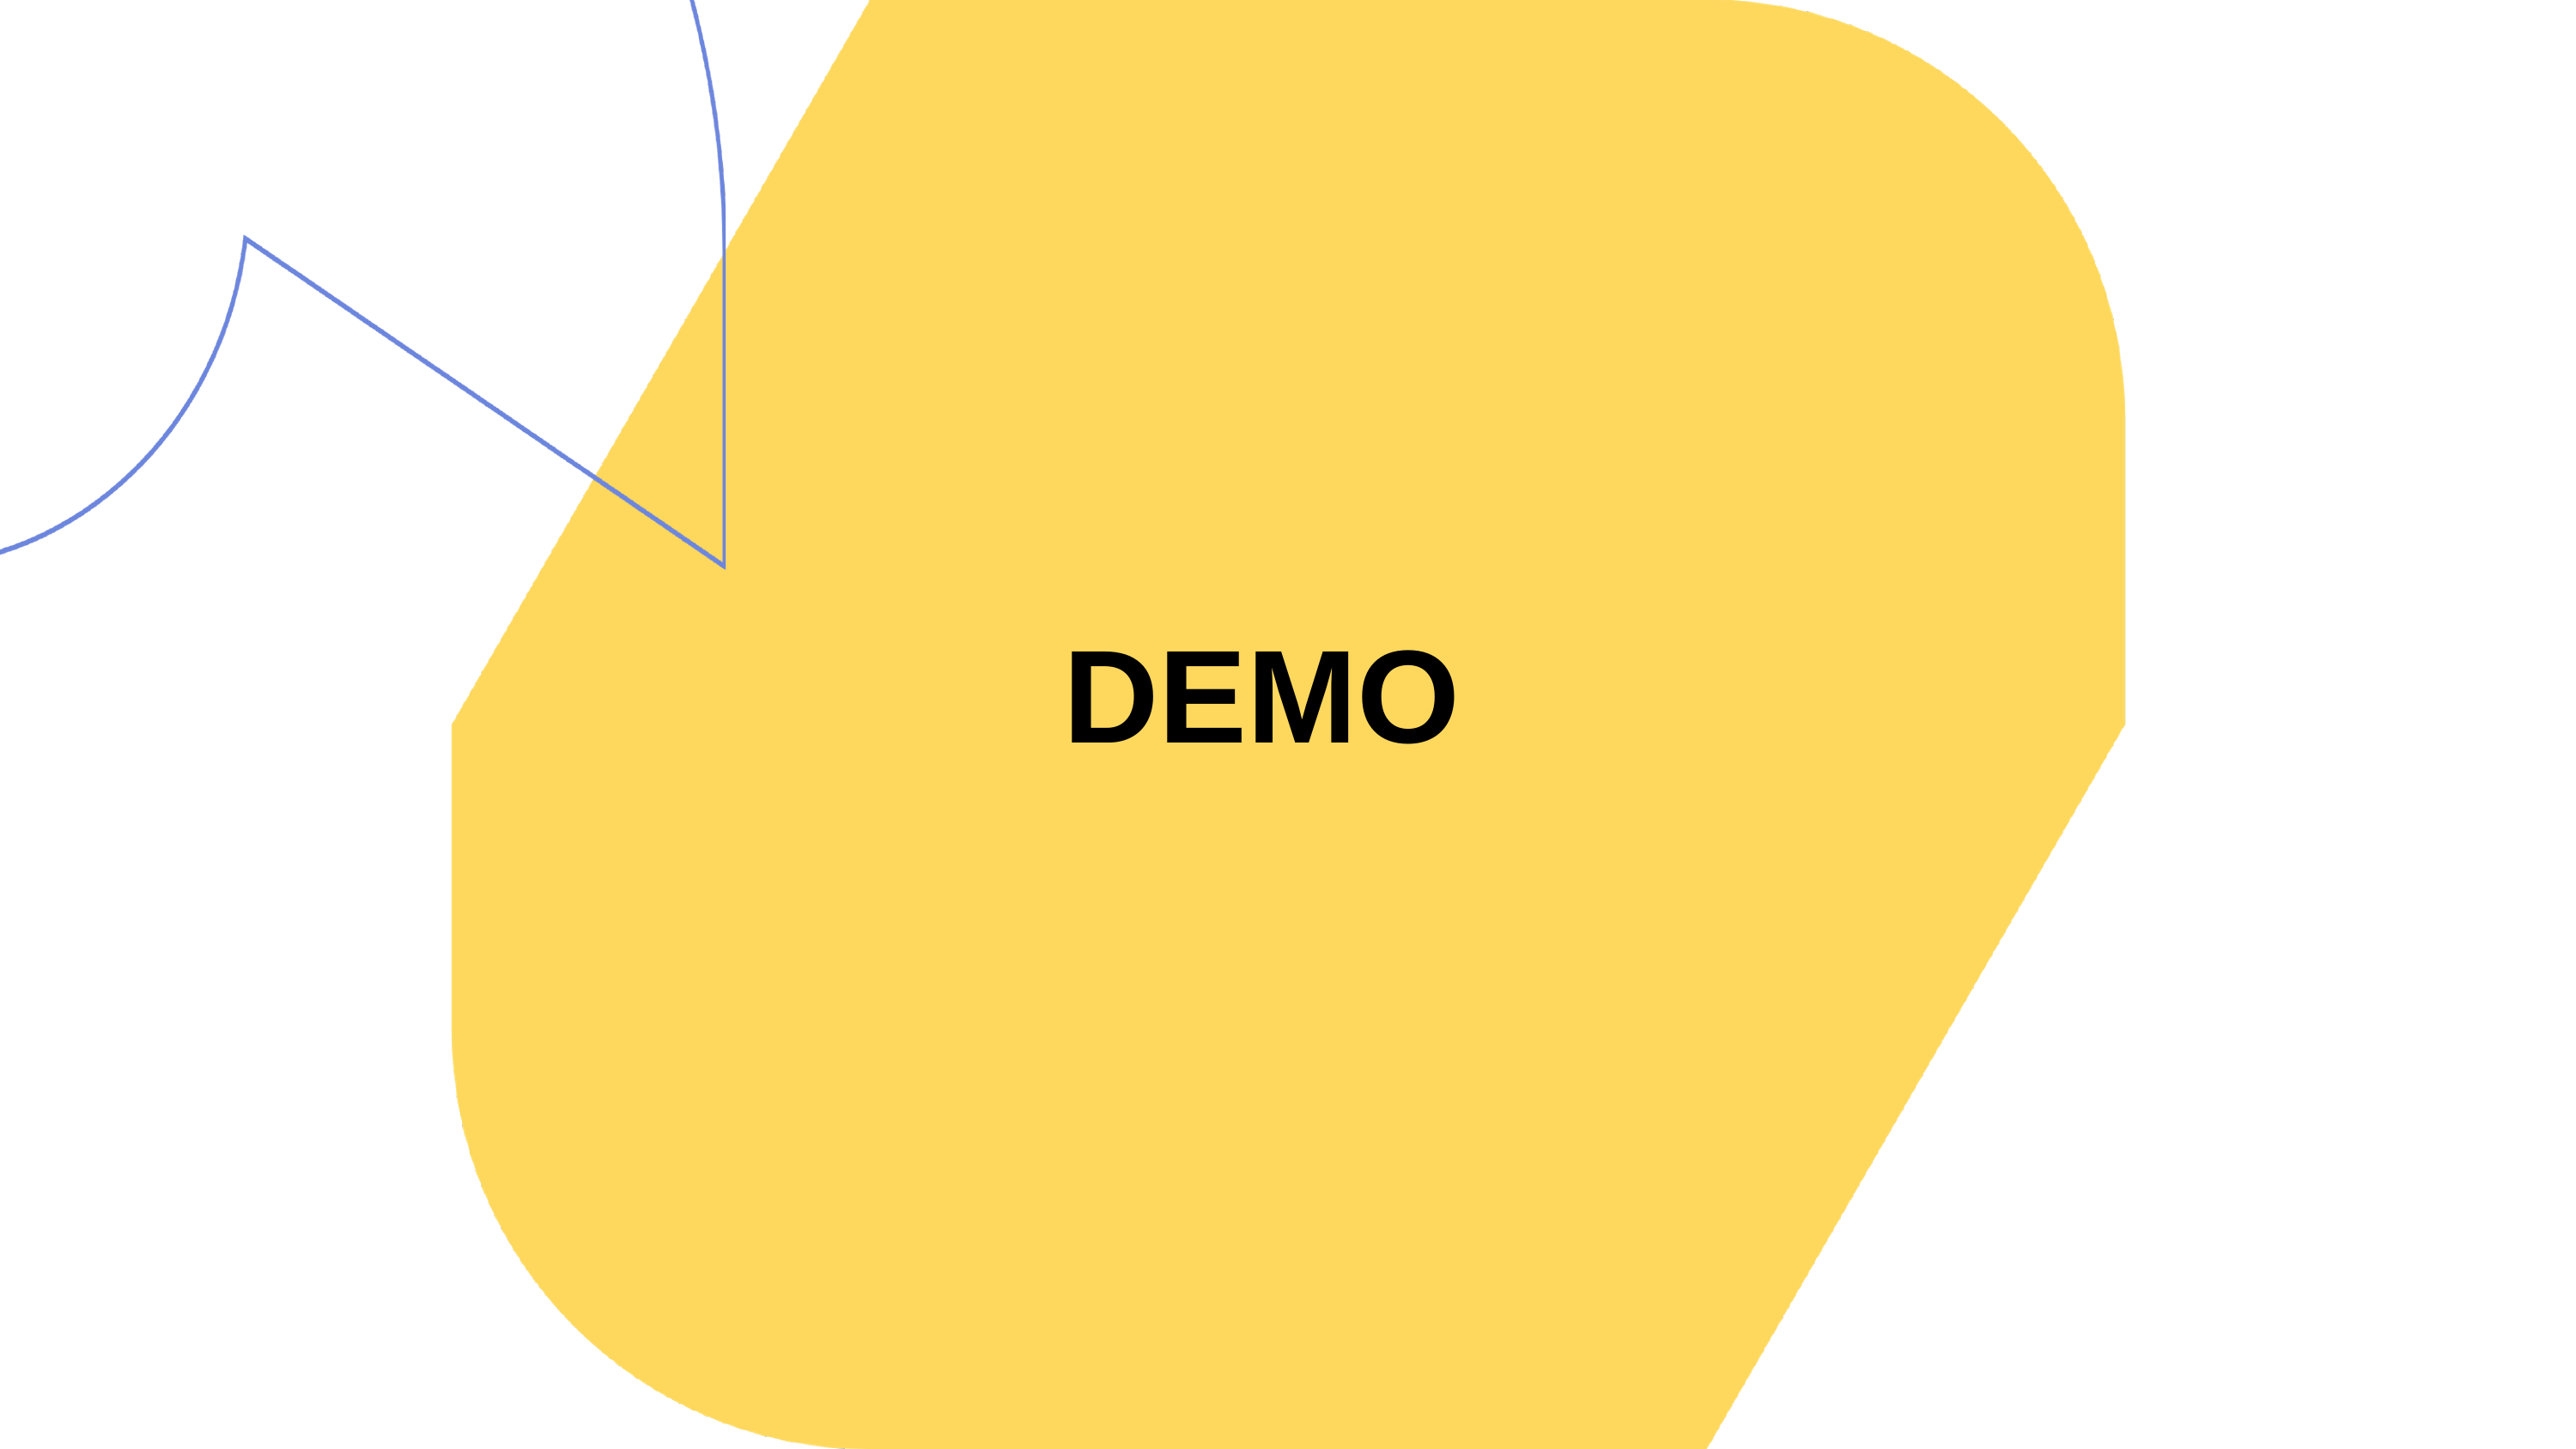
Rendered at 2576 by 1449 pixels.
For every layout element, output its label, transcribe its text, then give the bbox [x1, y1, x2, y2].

text_box [0, 0, 726, 571]
text_box DEMO [592, 596, 1867, 770]
text_box [450, 0, 2126, 1449]
